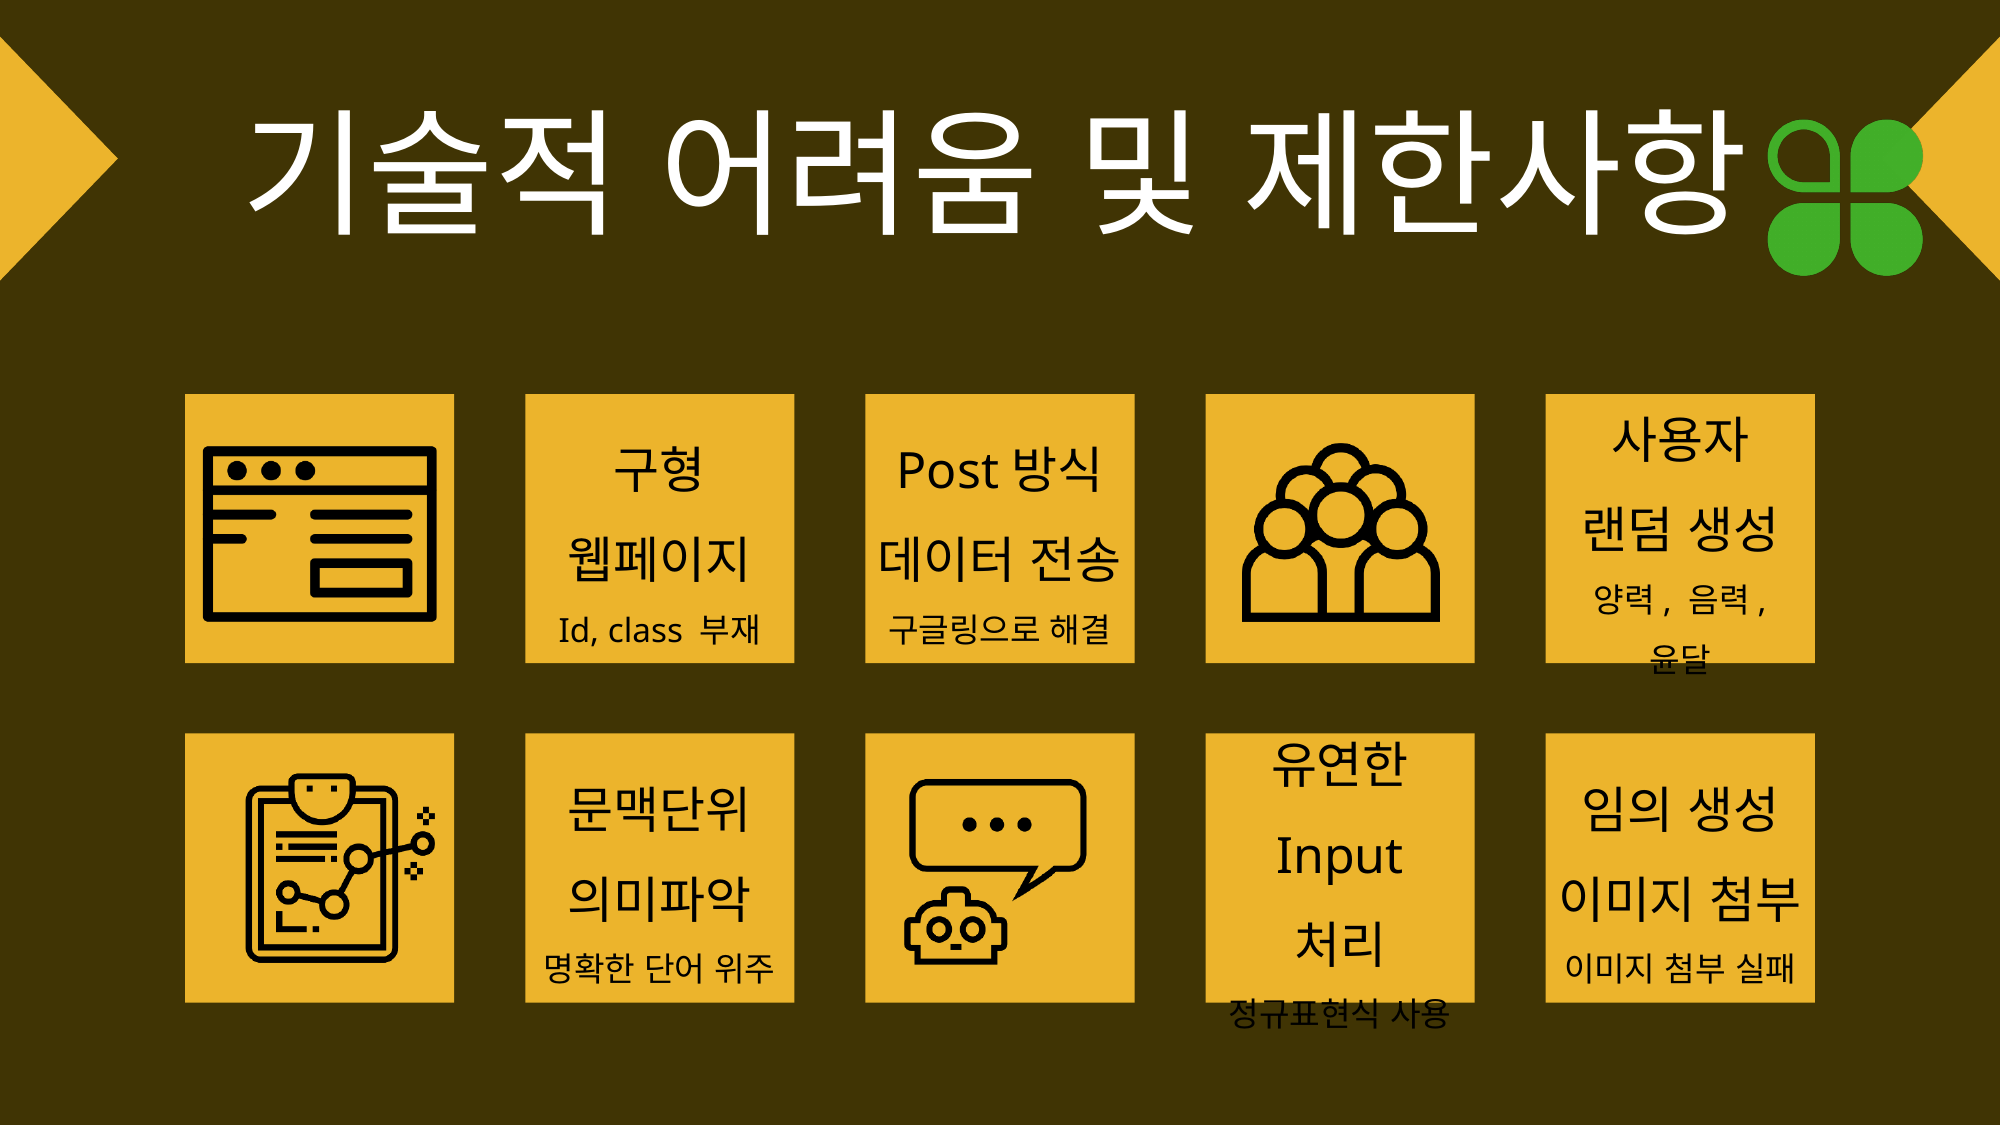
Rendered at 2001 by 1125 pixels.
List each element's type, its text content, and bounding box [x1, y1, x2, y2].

text_box 임의 생성 이미지 첨부 이미지 첨부 실패 [1545, 732, 1816, 1004]
text_box 문맥단위 의미파악 명확한 단어 위주 [524, 732, 795, 1004]
text_box [0, 0, 2000, 1125]
text_box 기술적 어려움 및 제한사항 [226, 79, 1764, 260]
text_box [865, 733, 1135, 1003]
text_box [0, 35, 120, 283]
text_box 구형 웹페이지 Id, class 부재 [524, 393, 795, 664]
text_box [1937, 35, 2000, 283]
picture [1747, 101, 1942, 295]
text_box 사용자 랜덤 생성 양력, 음력, 윤달 [1545, 393, 1816, 664]
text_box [185, 733, 455, 1003]
text_box 유연한 Input 처리 정규표현식 사용 [1205, 732, 1476, 1004]
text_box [174, 394, 465, 664]
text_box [1205, 394, 1475, 664]
text_box Post방식 데이터 전송 구글링으로 해결 [864, 393, 1136, 664]
